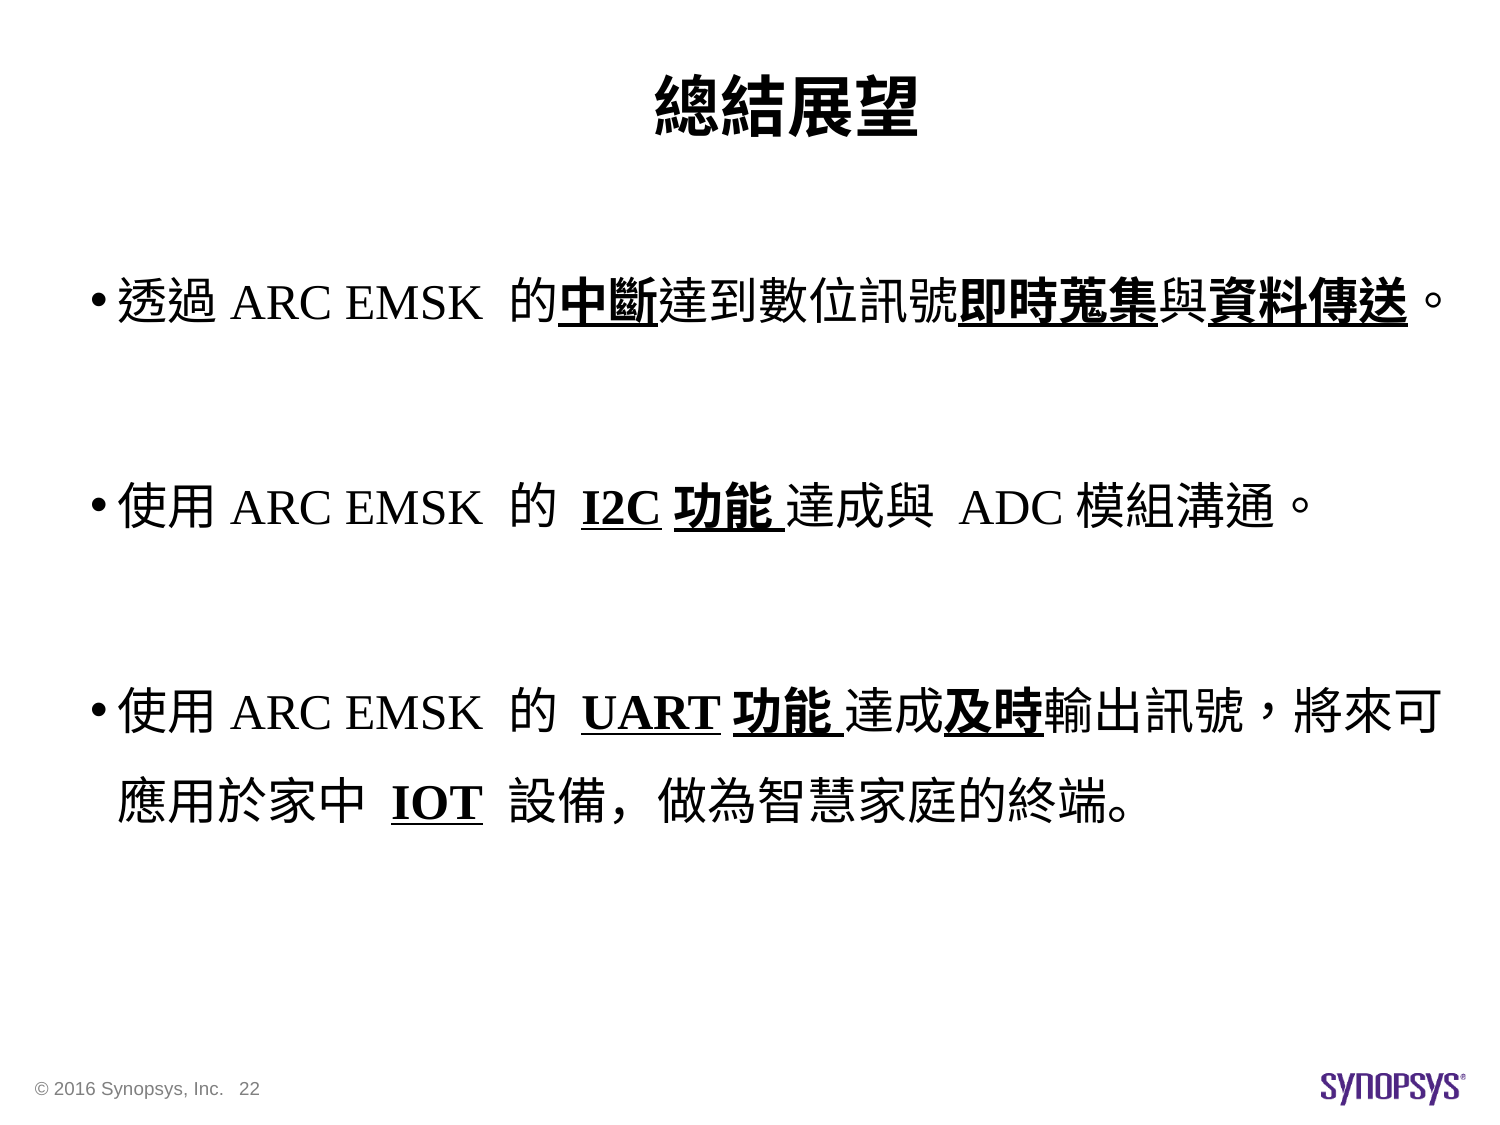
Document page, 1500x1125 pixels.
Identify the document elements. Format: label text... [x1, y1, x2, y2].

picture [1321, 1073, 1466, 1108]
title 總結展望 [75, 11, 1500, 199]
list 透過ARC EMSK 的中斷達到數位訊號即時蒐集與資料傳送。 使用ARC EMSK 的 I2C功能 達成與 ADC模組溝通。 使用ARC EMSK 的 UART功能 達成及時輸出訊號，將來可應用於家中 IOT 設備，做為智慧家庭的終端。 [75, 232, 1463, 1038]
